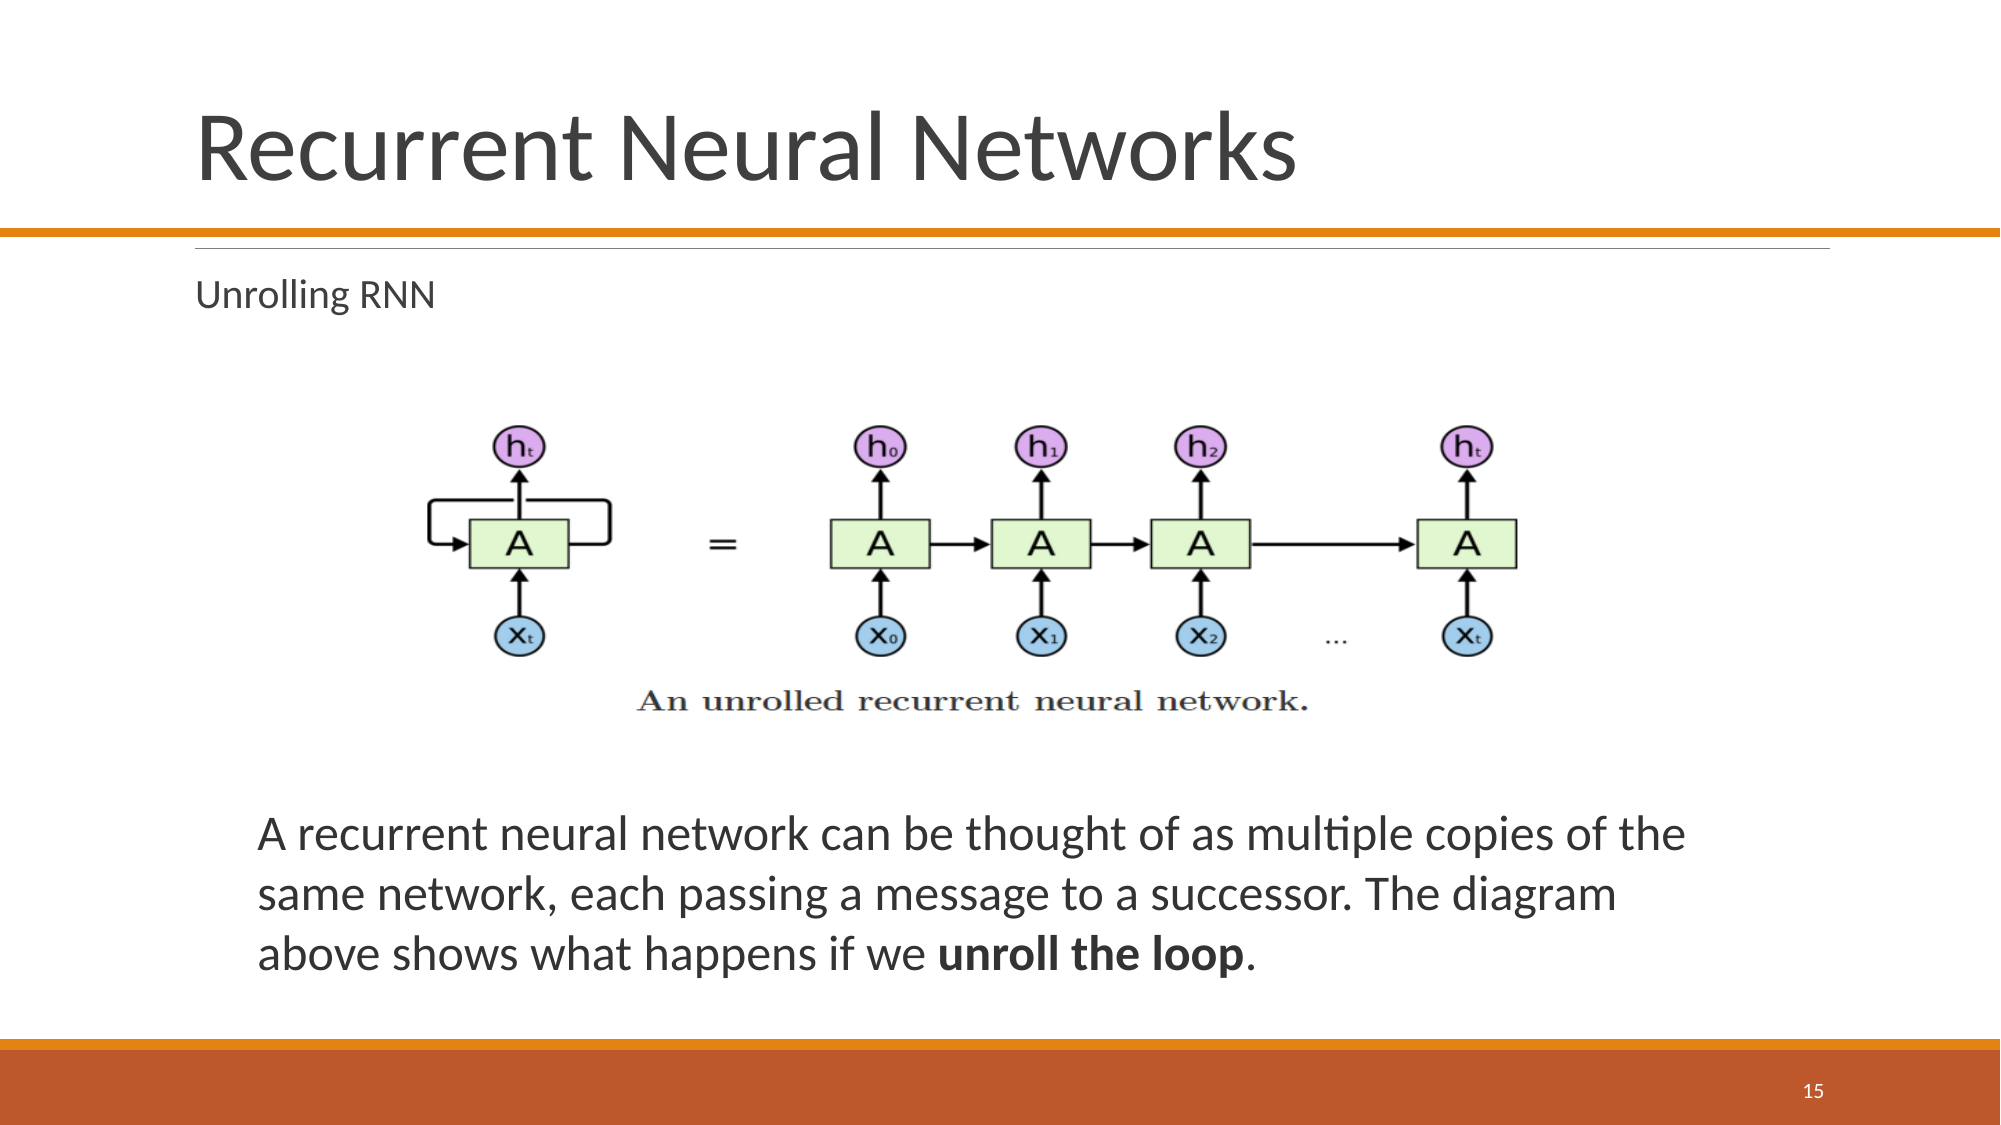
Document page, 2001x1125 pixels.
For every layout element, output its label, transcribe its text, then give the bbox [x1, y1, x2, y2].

picture [338, 384, 1614, 725]
text_box A recurrent neural network can be thought of as multiple copies of the same network, each passing a message to a successor. The diagram above shows what happens if we unroll the loop. [242, 792, 1752, 990]
title Recurrent Neural Networks [180, 26, 1830, 209]
list Unrolling RNN [180, 264, 1830, 963]
slide_number 15 [1624, 1059, 1840, 1120]
